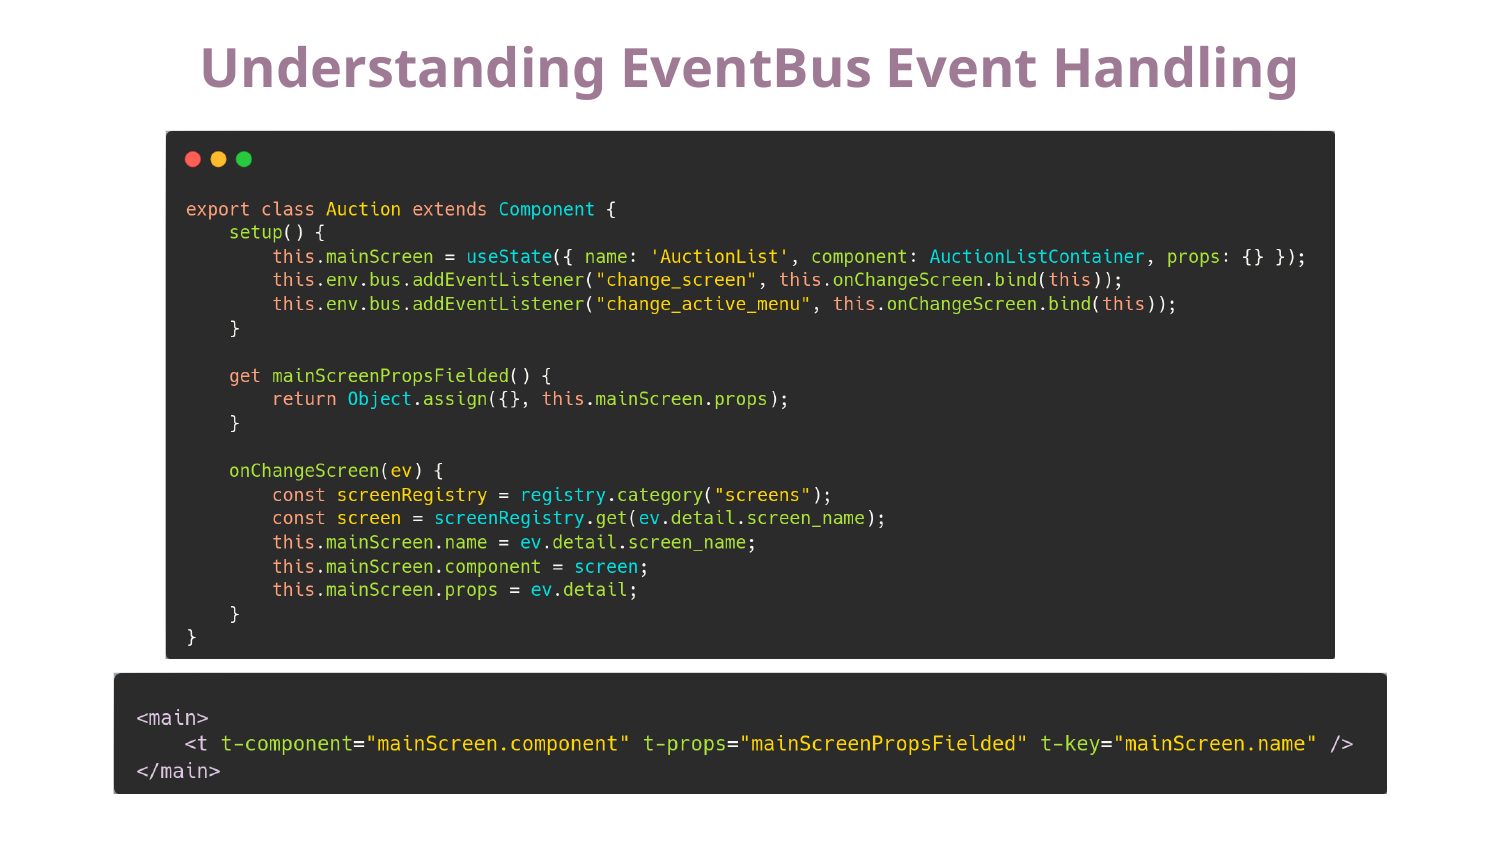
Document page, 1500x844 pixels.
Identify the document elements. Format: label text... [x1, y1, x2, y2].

picture [165, 130, 1335, 659]
picture [113, 672, 1387, 795]
title Understanding EventBus Event Handling [51, 18, 1449, 113]
